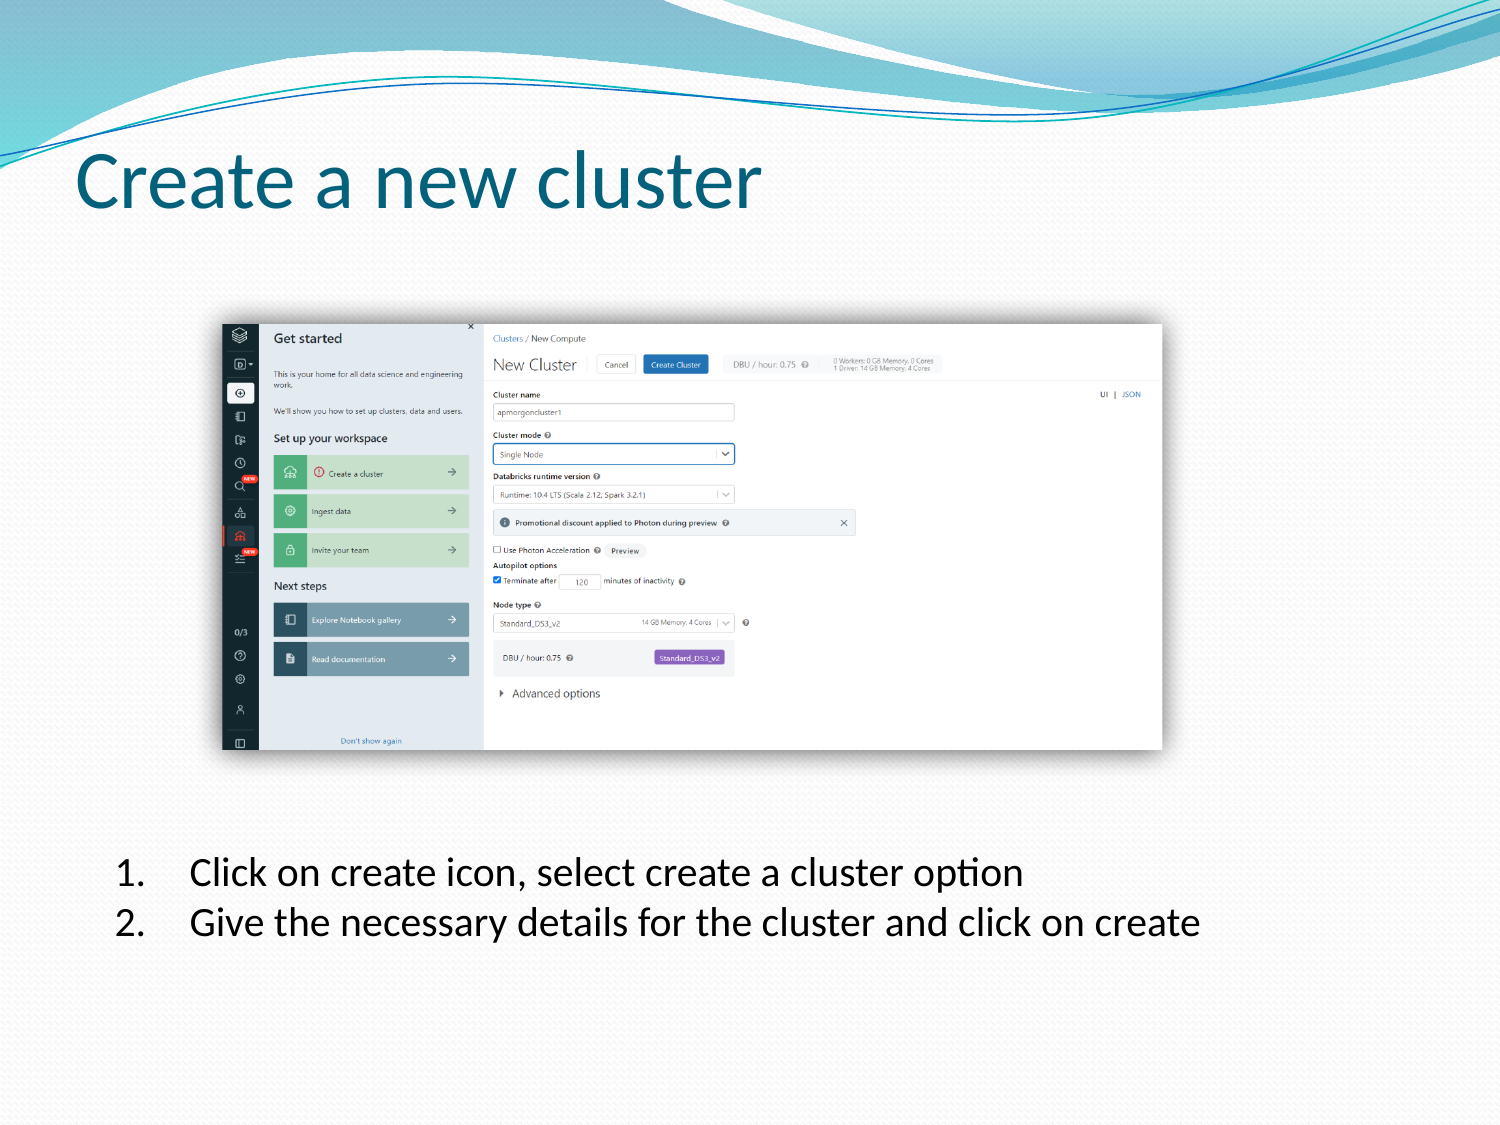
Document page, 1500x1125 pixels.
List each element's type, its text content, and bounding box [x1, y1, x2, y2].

picture [222, 324, 1163, 751]
text_box Click on create icon, select create a cluster option Give the necessary details for the cluster and click on create [99, 837, 1450, 953]
title Create a new cluster [75, 137, 1438, 325]
